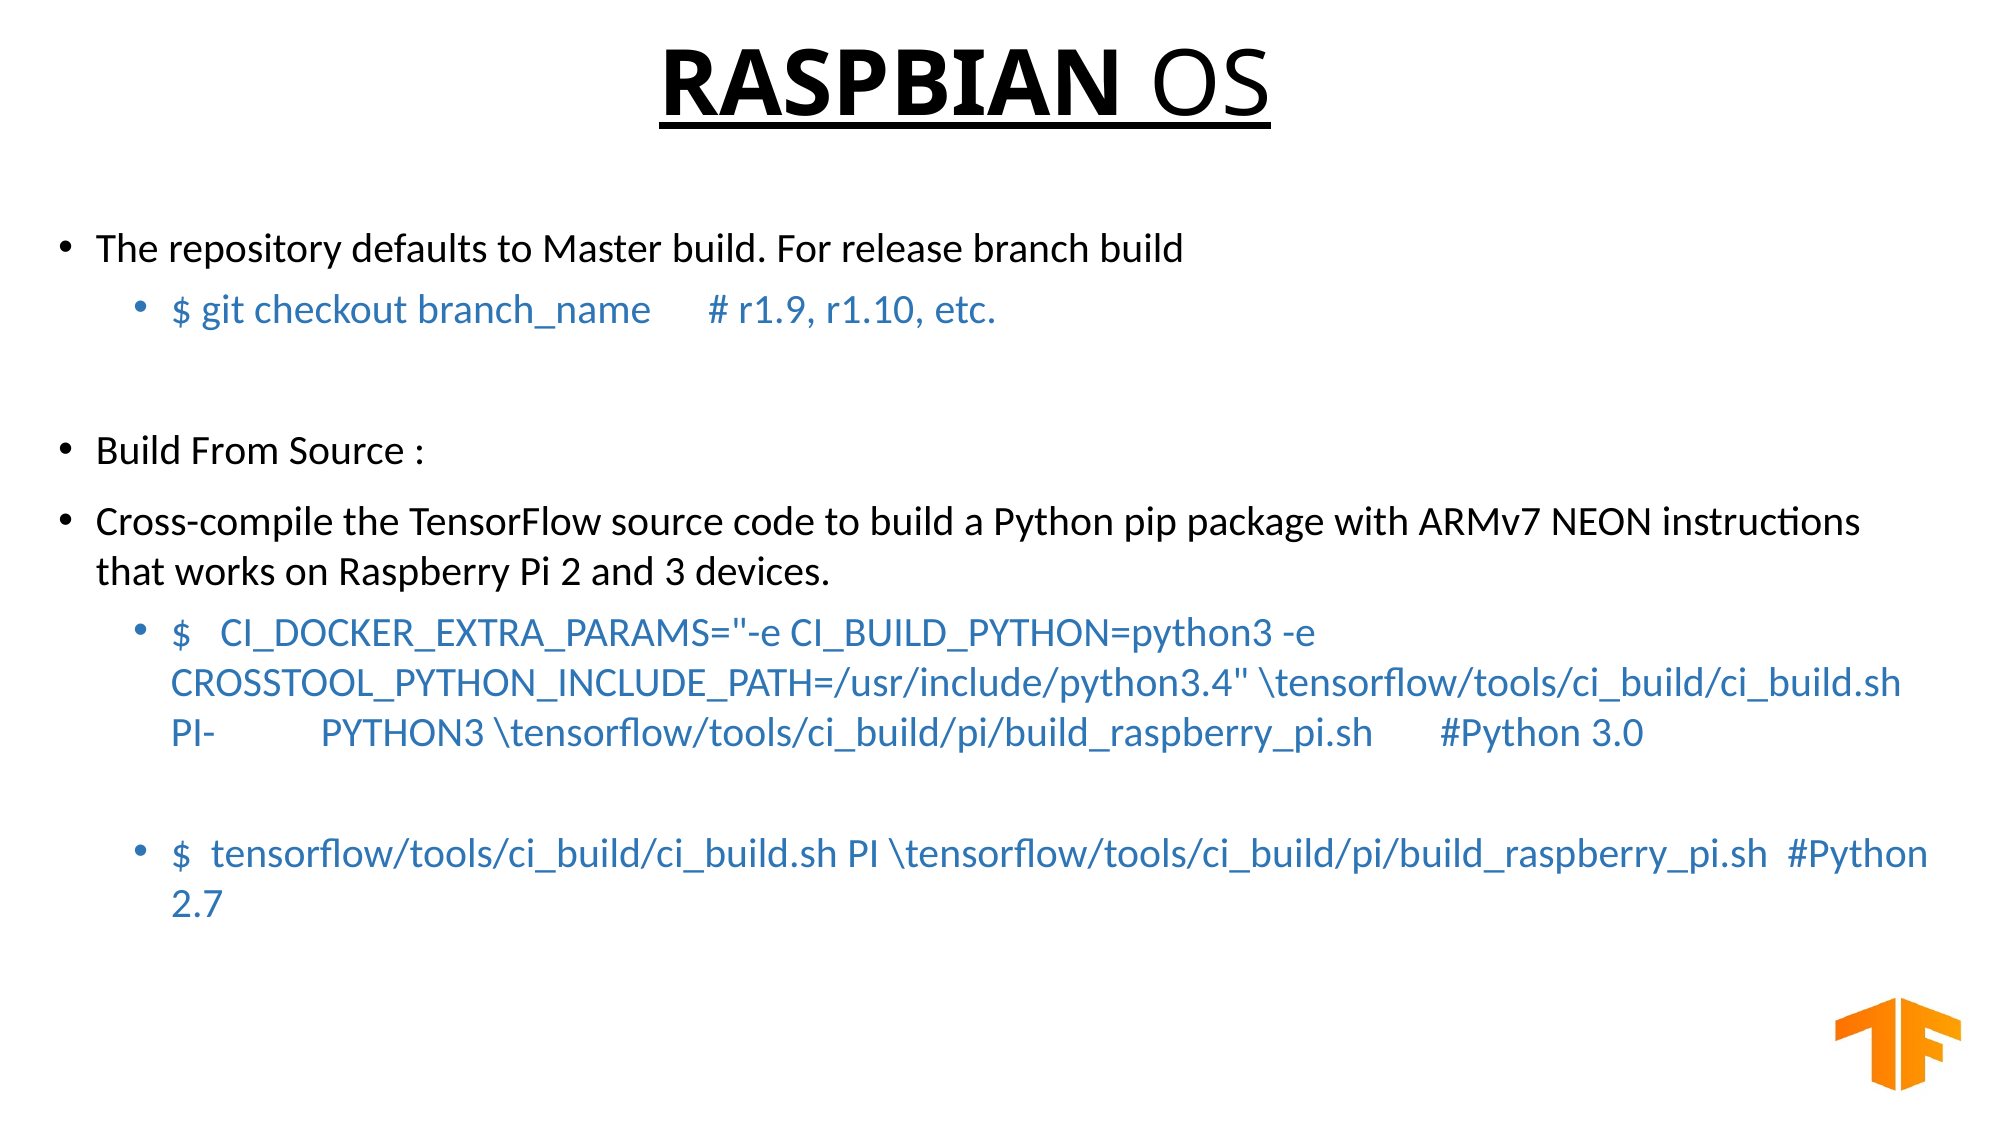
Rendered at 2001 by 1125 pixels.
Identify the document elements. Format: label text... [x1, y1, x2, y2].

picture [1814, 965, 1984, 1106]
text_box The repository defaults to Master build. For release branch build $ git checkout branch_name # r1.9, r1.10, etc. Build From Source : Cross-compile the TensorFlow source code to build a Python pip package with ARMv7 NEON instructions that works on Raspberry Pi 2 and 3 devices. $ CI_DOCKER_EXTRA_PARAMS="-e CI_BUILD_PYTHON=python3 -e CROSSTOOL_PYTHON_INCLUDE_PATH=/usr/include/python3.4" \tensorflow/tools/ci_build/ci_build.sh PI- PYTHON3 \tensorflow/tools/ci_build/pi/build_raspberry_pi.sh #Python 3.0 $ tensorflow/tools/ci_build/ci_build.sh PI \tensorflow/tools/ci_build/pi/build_raspberry_pi.sh #Python 2.7 [43, 213, 1952, 1018]
text_box RASPBIAN OS [194, 28, 1675, 225]
